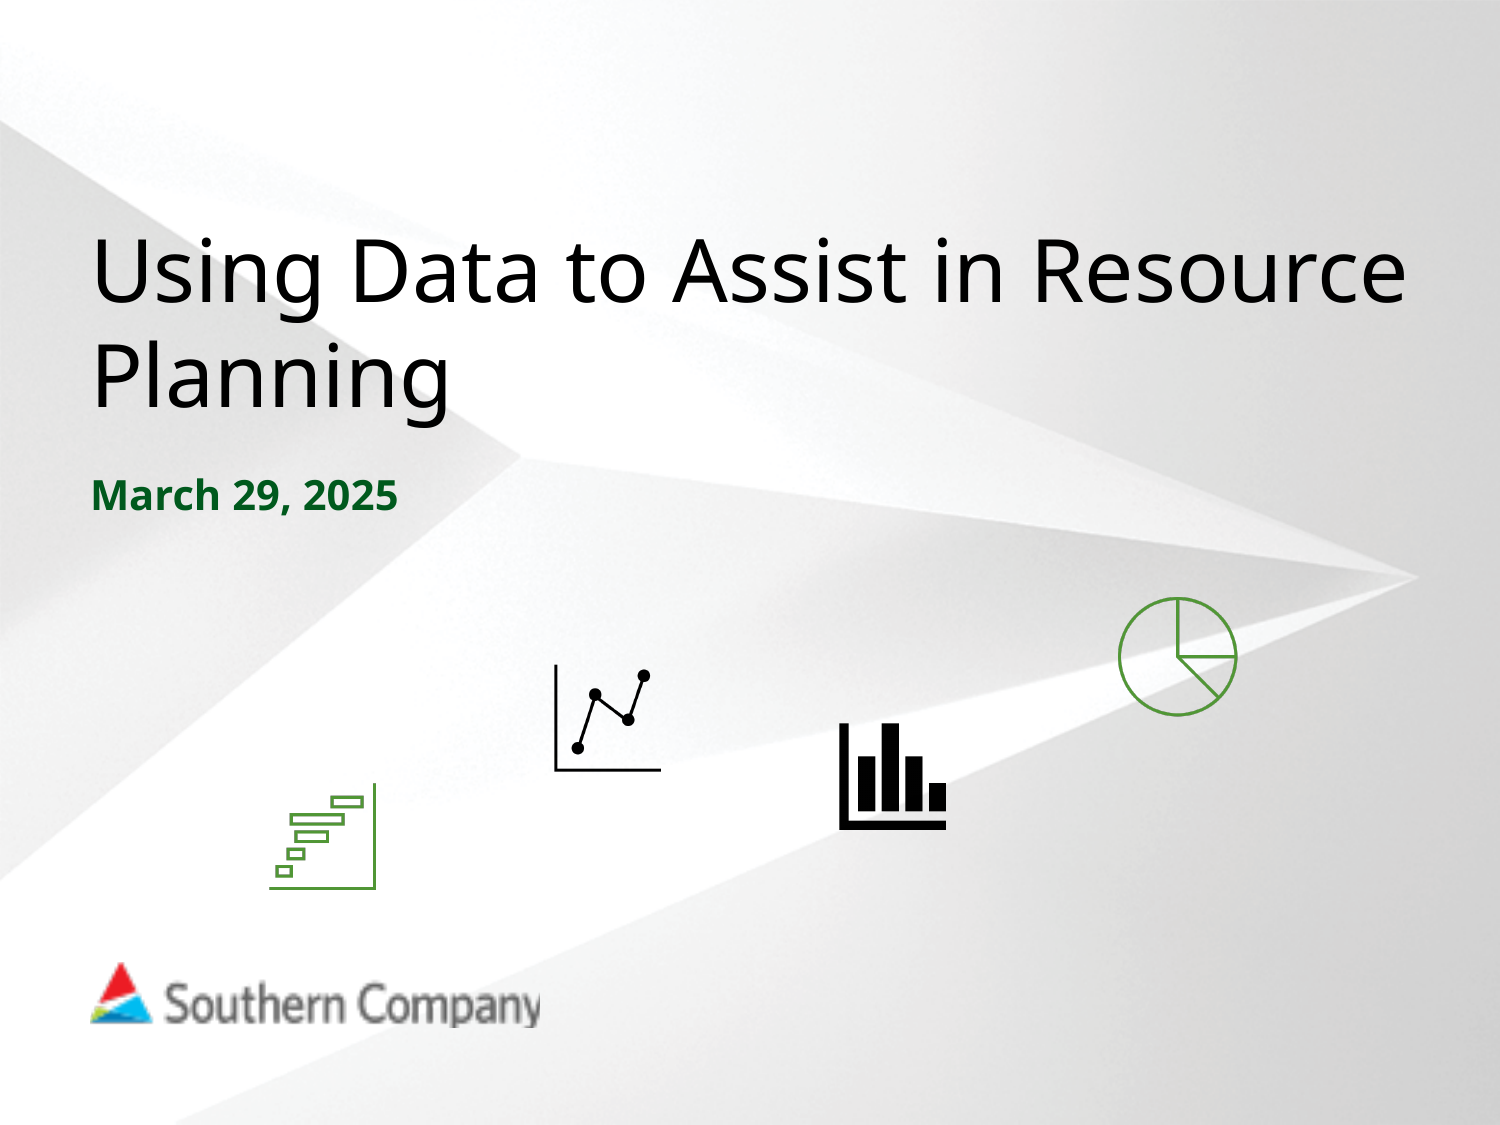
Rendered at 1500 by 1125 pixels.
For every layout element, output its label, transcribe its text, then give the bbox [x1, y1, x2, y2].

picture [0, 0, 1500, 1125]
title Using Data to Assist in Resource Planning [90, 178, 1410, 426]
list March 29, 2025 [90, 469, 1410, 521]
